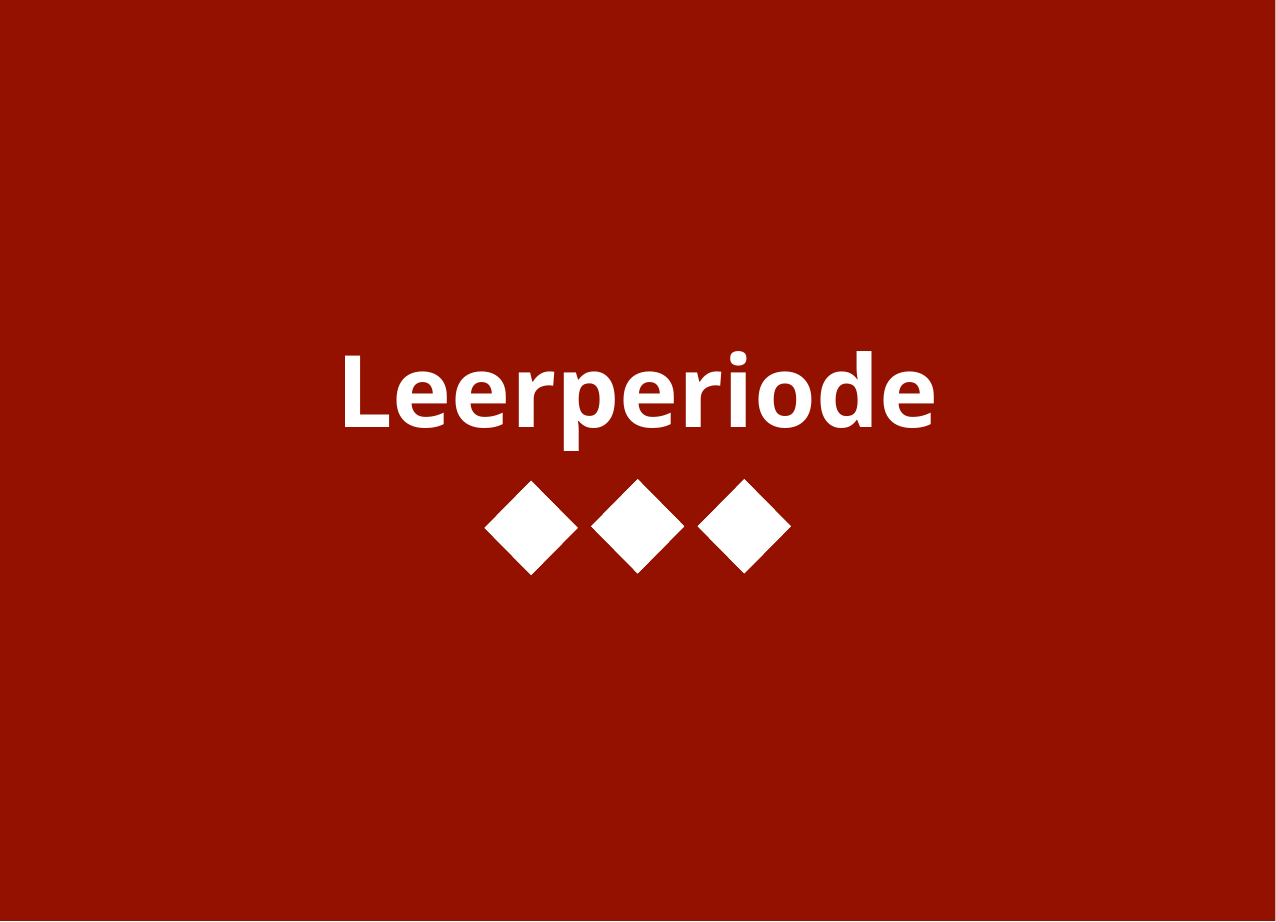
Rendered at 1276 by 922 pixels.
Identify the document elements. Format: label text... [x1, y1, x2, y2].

title Leerperiode [117, 329, 1158, 461]
